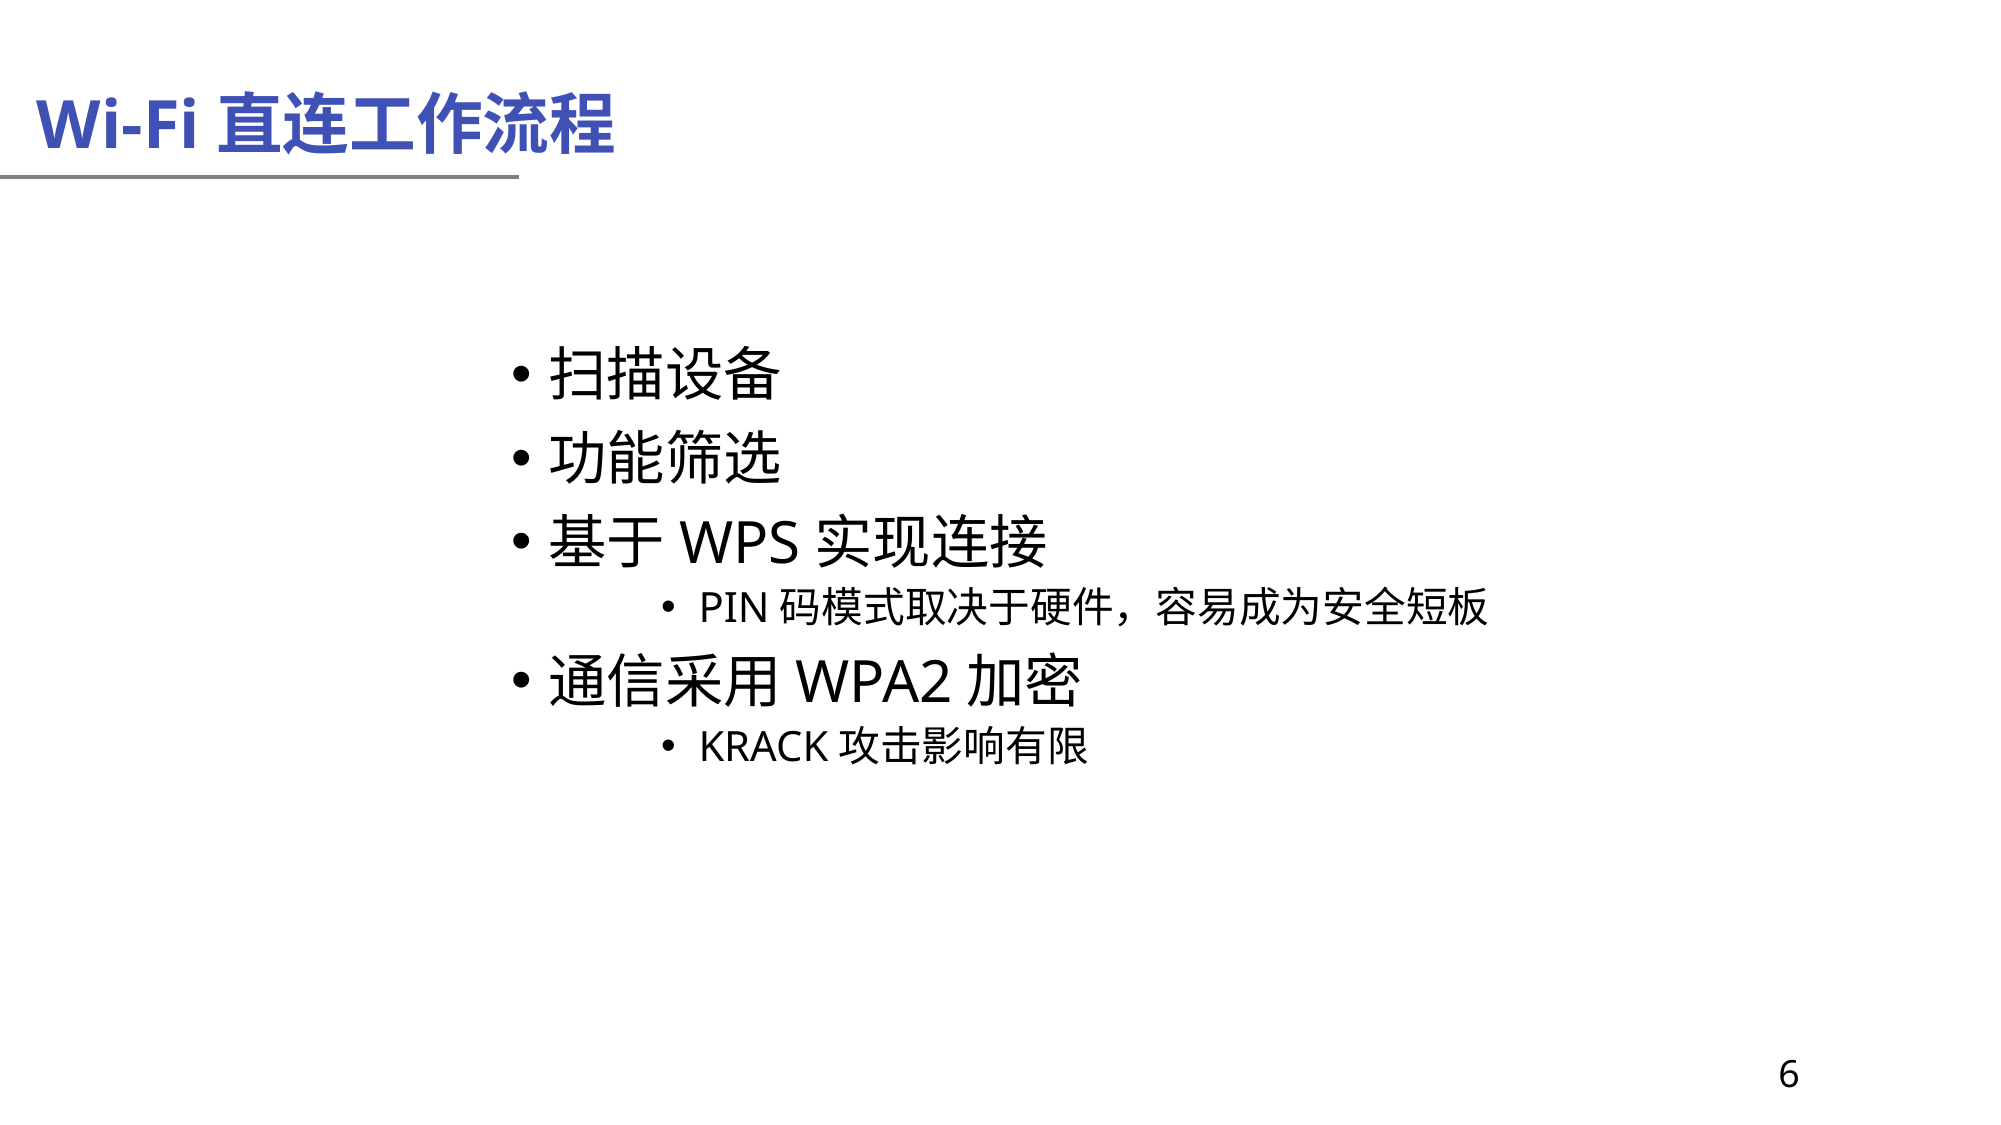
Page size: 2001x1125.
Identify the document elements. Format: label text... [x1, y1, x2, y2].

slide_number 6 [1412, 1042, 1863, 1103]
text_box Wi-Fi直连工作流程 [22, 74, 652, 170]
list 扫描设备 功能筛选 基于WPS实现连接 PIN码模式取决于硬件，容易成为安全短板 通信采用WPA2加密 KRACK攻击影响有限 [496, 337, 1849, 974]
